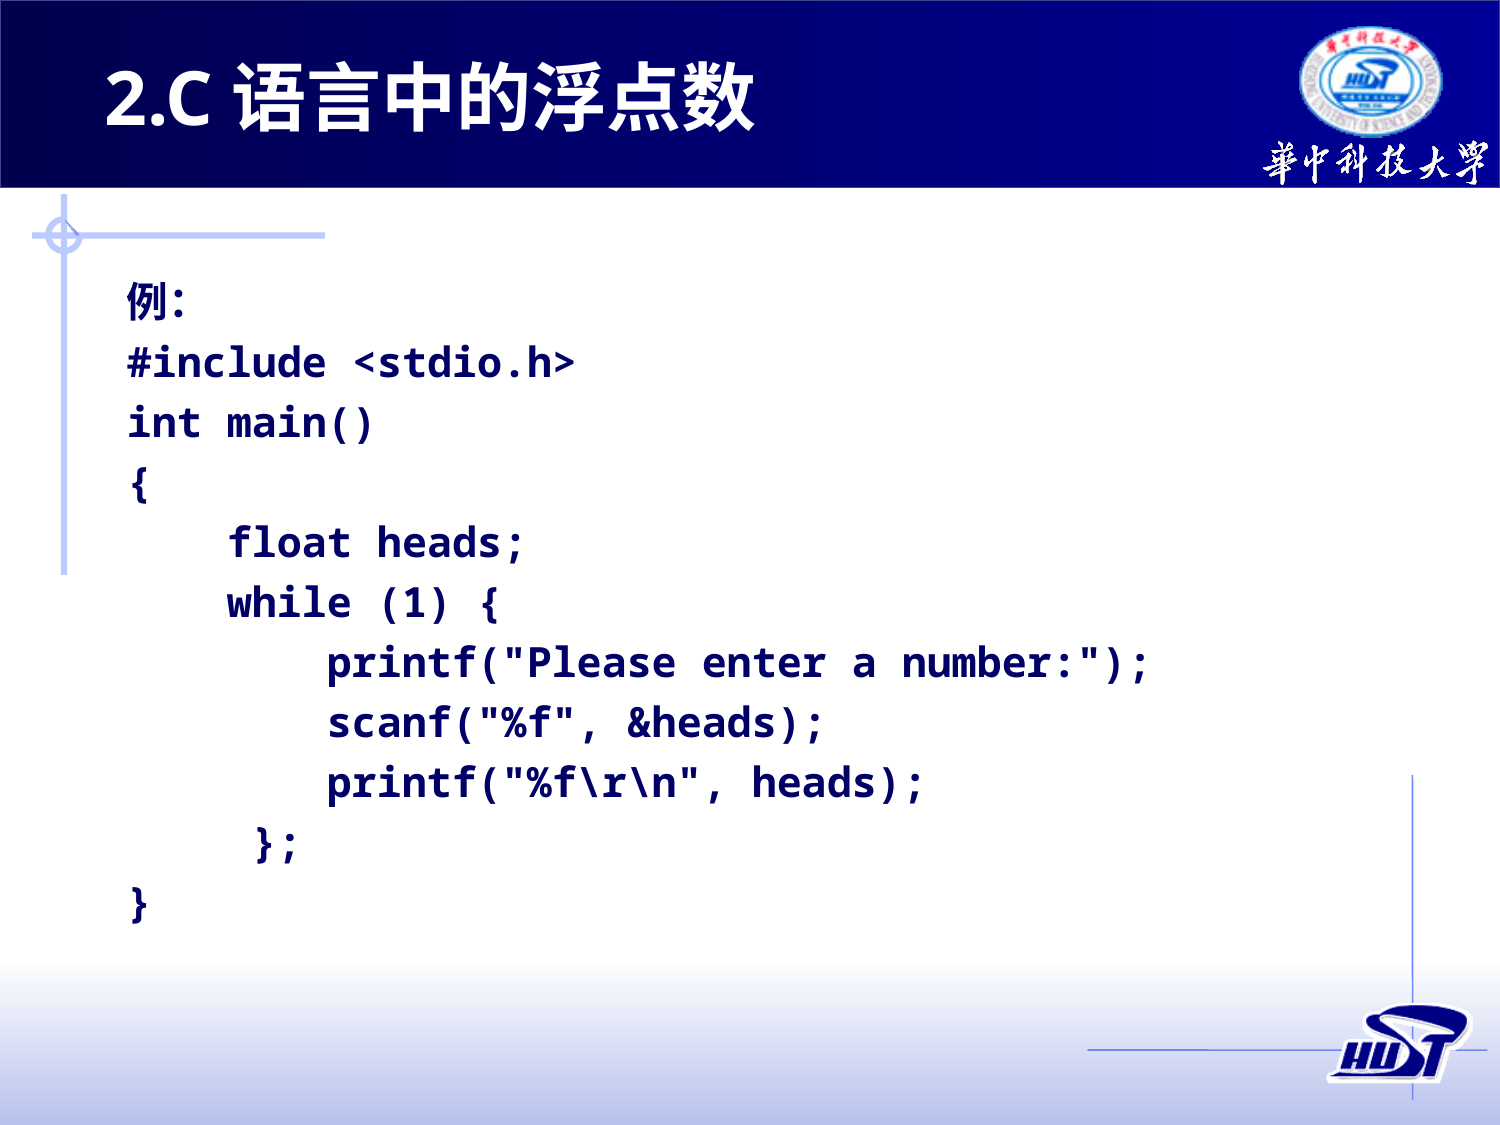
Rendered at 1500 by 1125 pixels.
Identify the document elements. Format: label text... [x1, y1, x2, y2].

picture [1299, 26, 1443, 138]
text_box 2.C语言中的浮点数 [89, 42, 1308, 148]
text_box 例： #include <stdio.h> int main() { float heads; while (1) { printf("Please enter a number:"); scanf("%f", &heads); printf("%f\r\n", heads); }; } [112, 243, 1312, 935]
picture [1262, 140, 1488, 185]
